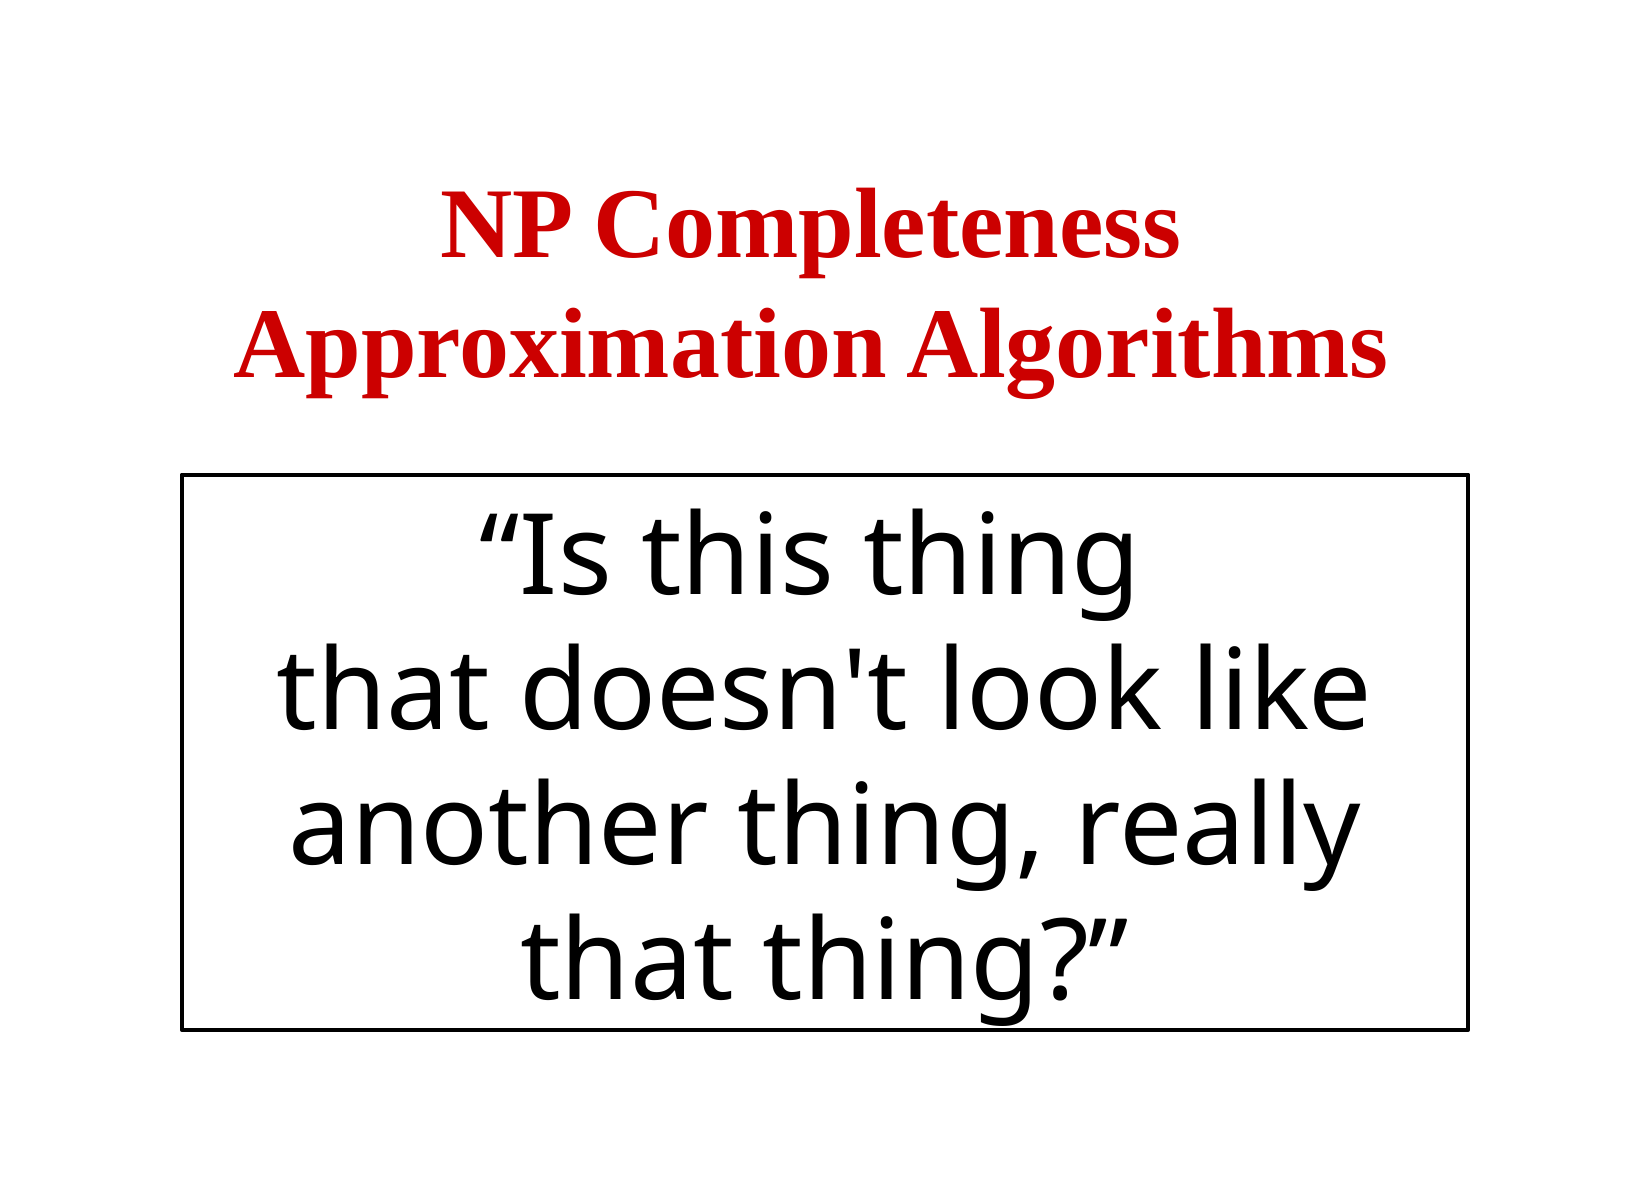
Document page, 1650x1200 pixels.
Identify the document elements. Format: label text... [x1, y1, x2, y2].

text_box “Is this thing that doesn't look like another thing, really that thing?” [181, 474, 1469, 1030]
title NP Completeness Approximation Algorithms [90, 37, 1533, 518]
